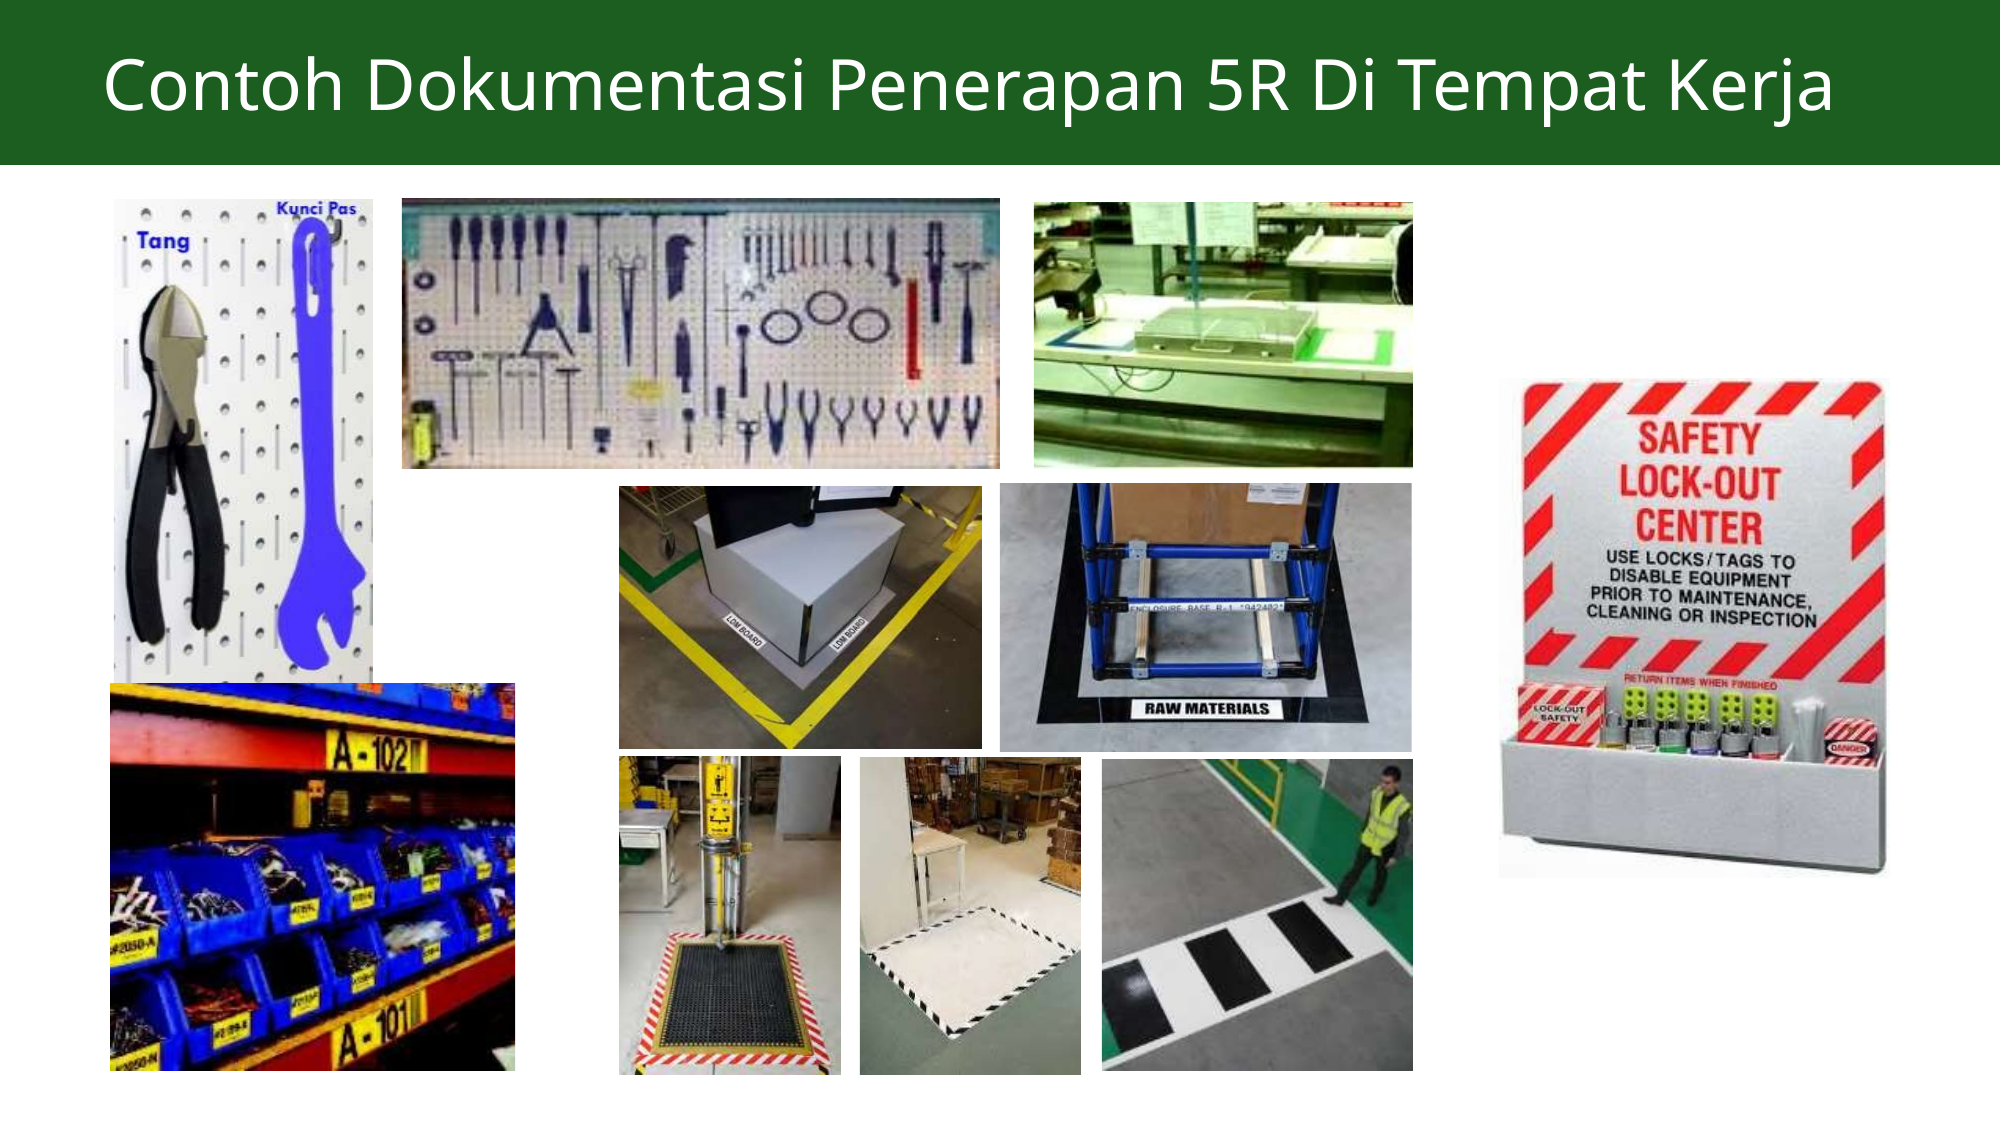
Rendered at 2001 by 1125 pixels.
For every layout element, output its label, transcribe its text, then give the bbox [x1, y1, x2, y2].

text_box [0, 0, 2000, 165]
text_box [619, 756, 841, 1075]
text_box [113, 228, 373, 683]
title Contoh Dokumentasi Penerapan 5R Di Tempat Kerja [31, 39, 1969, 228]
text_box [619, 486, 982, 749]
text_box [1033, 228, 1413, 469]
text_box [110, 683, 516, 1071]
text_box [1498, 378, 1890, 878]
text_box [859, 757, 1081, 1075]
text_box [401, 228, 1000, 469]
text_box [999, 483, 1412, 752]
text_box [1101, 759, 1413, 1071]
